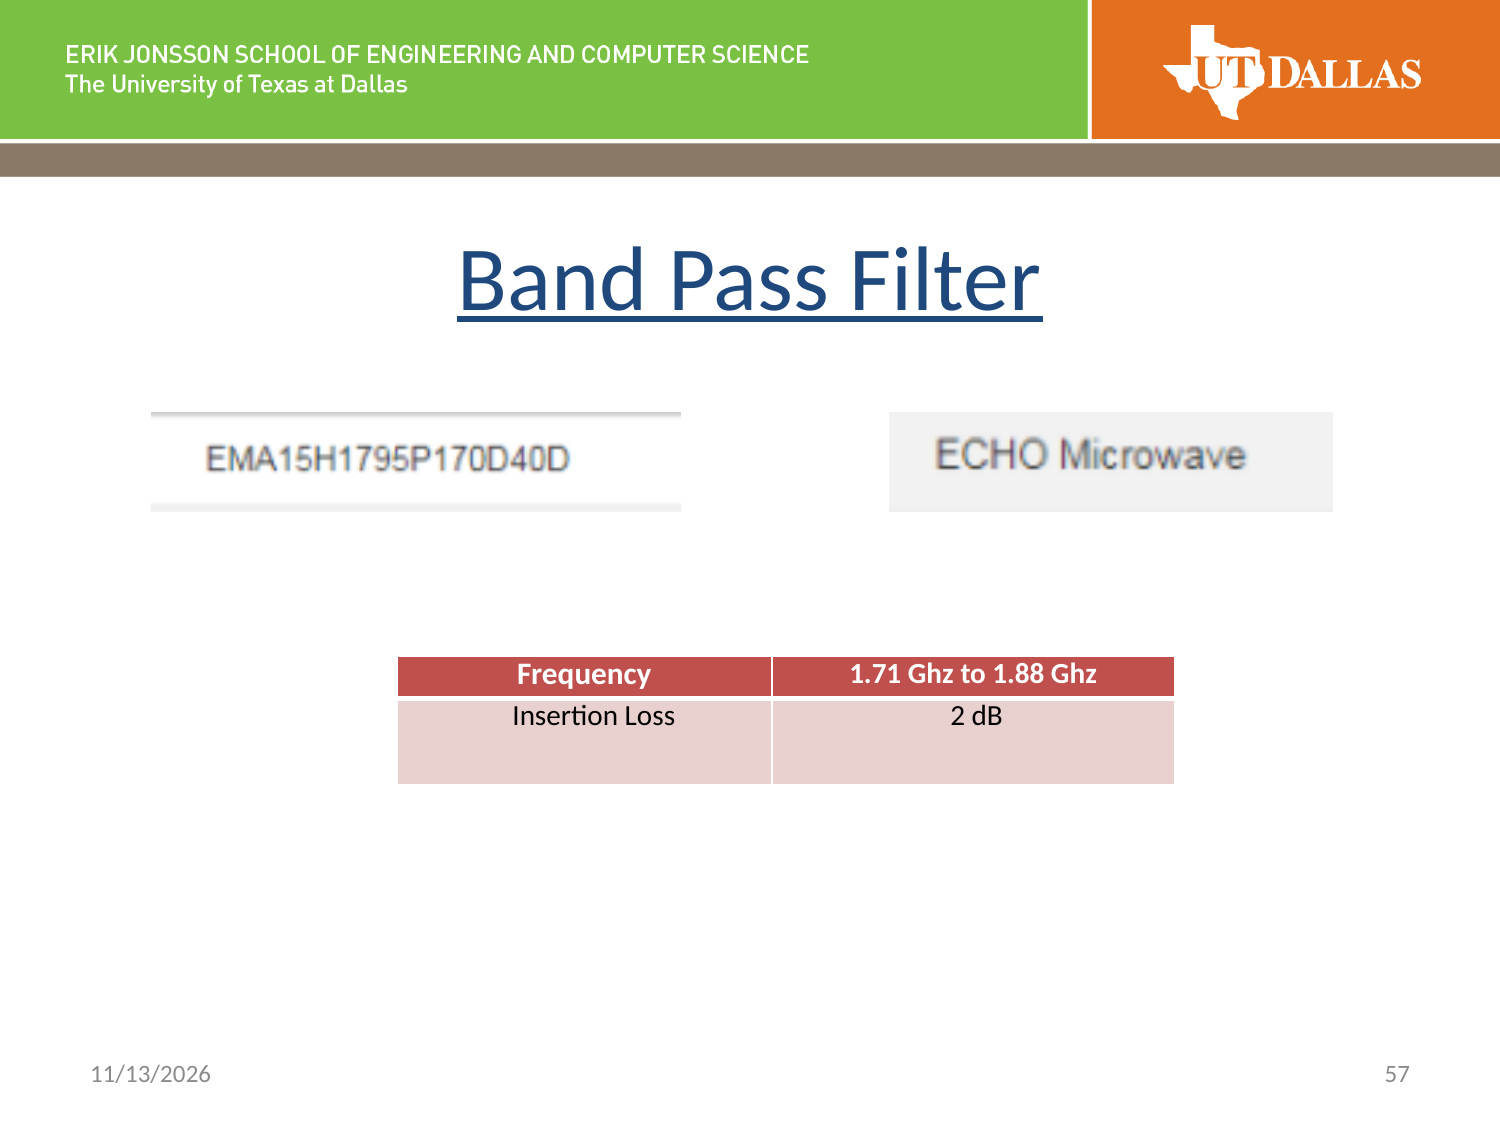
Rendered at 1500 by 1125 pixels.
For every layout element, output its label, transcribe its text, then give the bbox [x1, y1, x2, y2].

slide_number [75, 1042, 425, 1103]
table_cell 2 dB [773, 701, 1174, 784]
table_cell Insertion Loss [398, 701, 771, 784]
table_header Frequency [398, 657, 771, 696]
slide_number 57 [1074, 1042, 1425, 1103]
table_header 1.71 Ghz to 1.88 Ghz [773, 657, 1174, 696]
picture [0, 0, 1500, 1125]
title Band Pass Filter [75, 179, 1425, 368]
